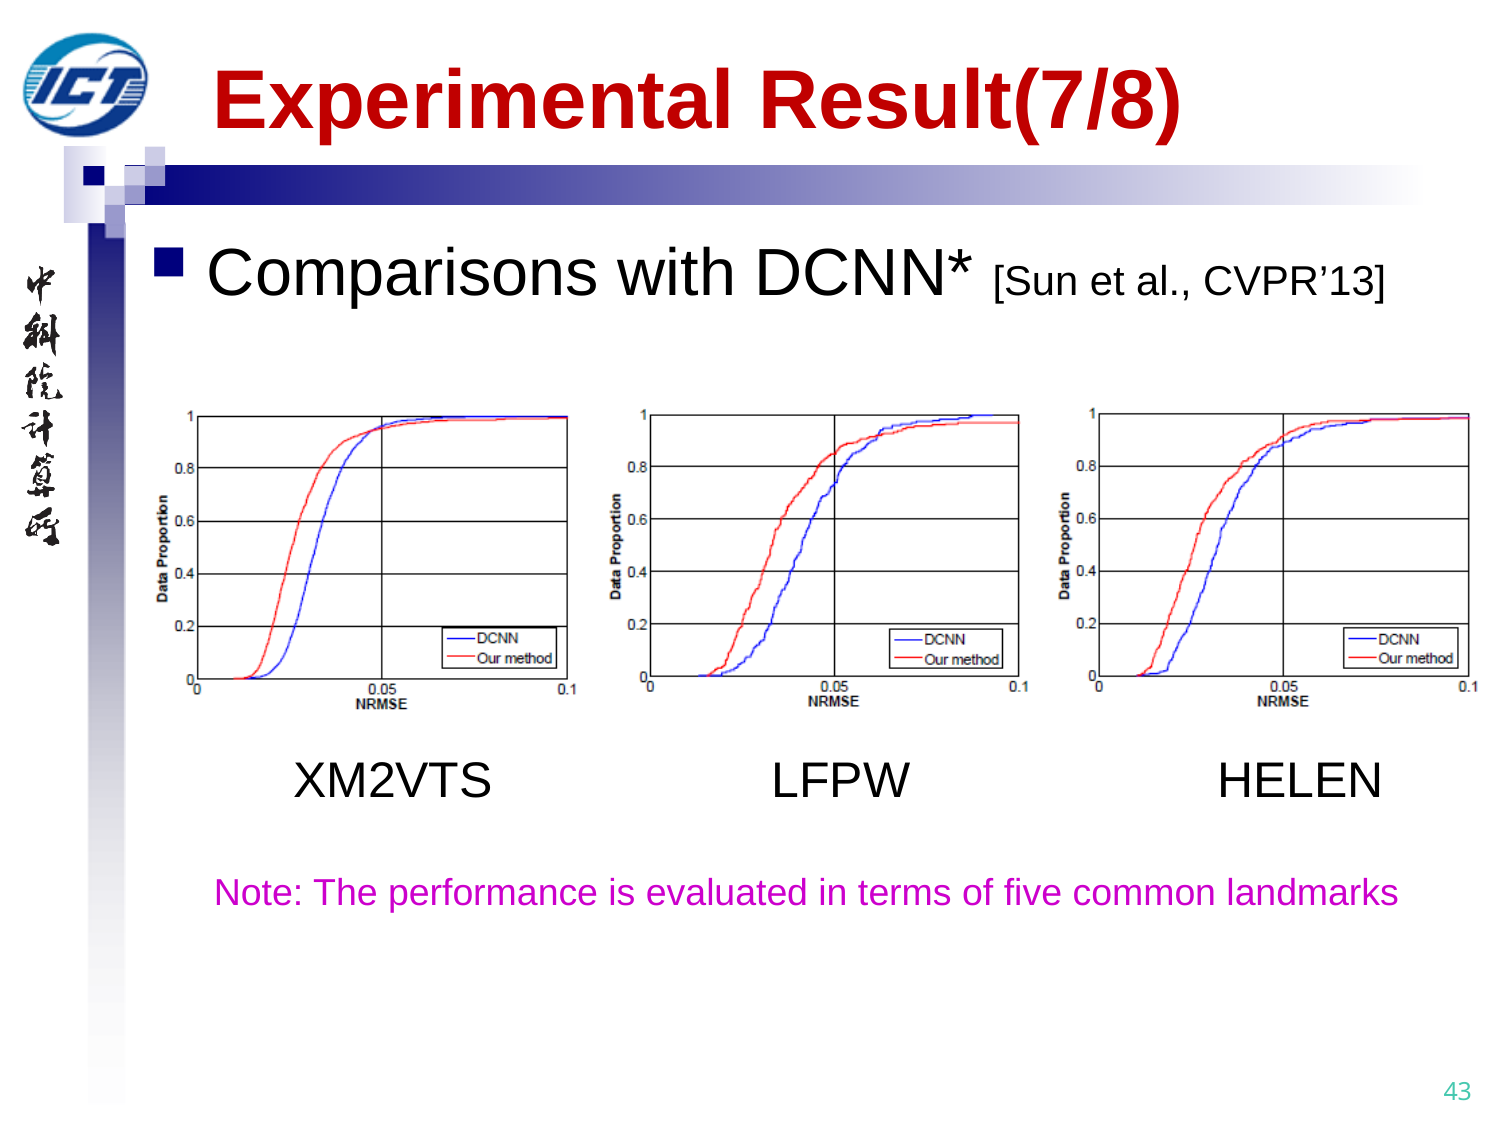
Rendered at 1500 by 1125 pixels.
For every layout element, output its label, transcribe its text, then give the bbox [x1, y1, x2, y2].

title Experimental Result(7/8) [197, 40, 1488, 150]
picture [87, 221, 1488, 1120]
slide_number 43 [1136, 1073, 1488, 1118]
list Comparisons with DCNN* [Sun et al., CVPR’13] [135, 727, 1426, 1058]
text_box Note: The performance is evaluated in terms of five common landmarks [183, 860, 1430, 966]
list Comparisons with DCNN* [Sun et al., CVPR’13] [135, 220, 1426, 380]
text_box XM2VTS LFPW HELEN [276, 740, 1487, 875]
picture [21, 265, 63, 546]
picture [13, 31, 158, 147]
